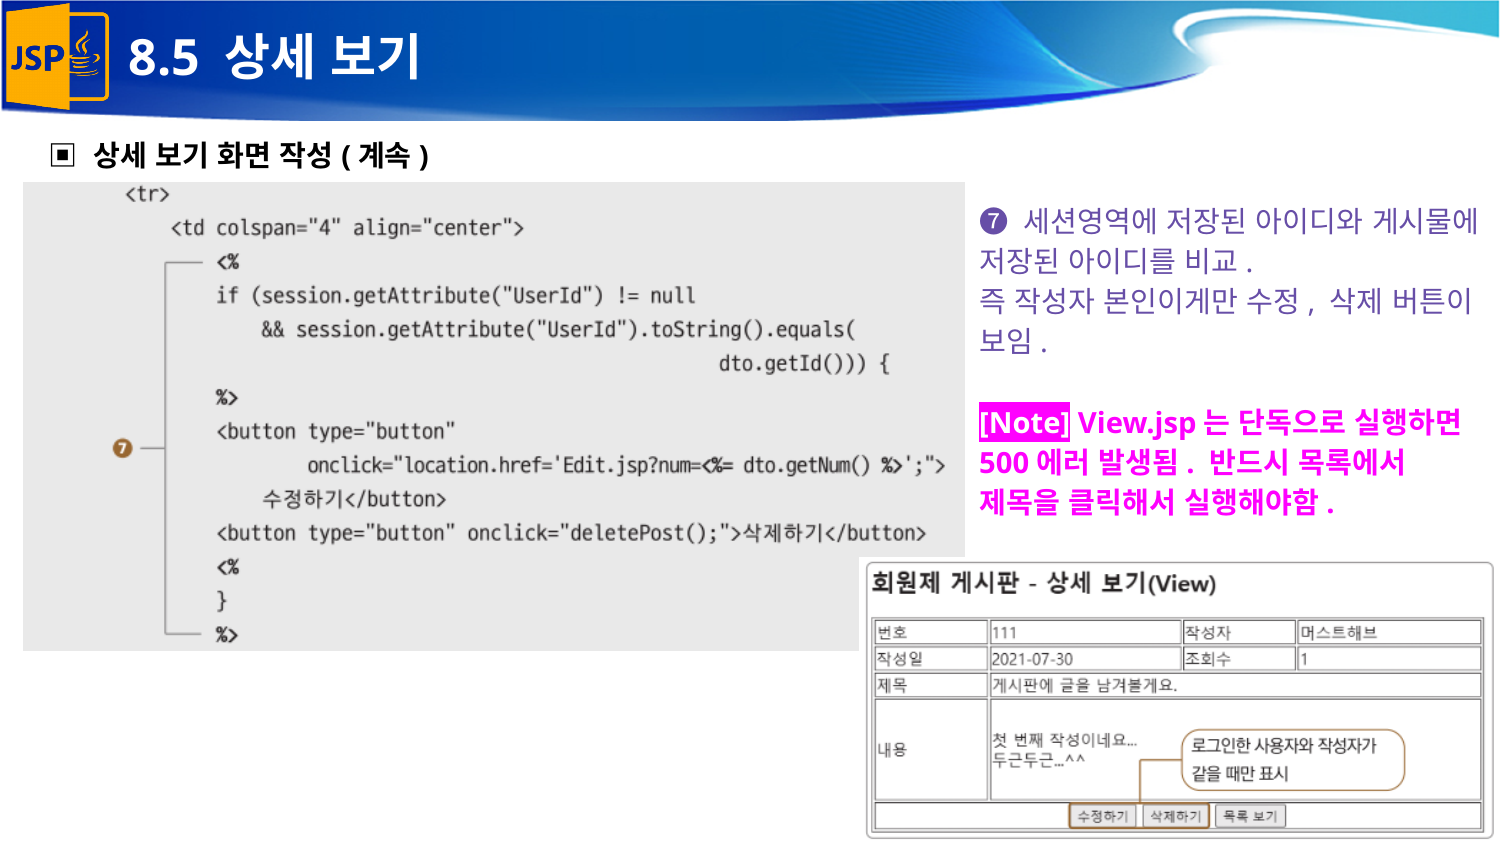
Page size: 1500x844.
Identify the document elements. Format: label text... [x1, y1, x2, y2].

title 8.5 상세 보기 [113, 10, 1500, 105]
picture [0, 0, 1500, 121]
picture [23, 182, 1500, 844]
text_box ▣ 상세 보기 화면 작성(계속) [33, 117, 1432, 182]
text_box ❼ 세션영역에 저장된 아이디와 게시물에 저장된 아이디를 비교. 즉 작성자 본인이게만 수정, 삭제 버튼이 보임. [Note] View.jsp는 단독으로 실행하면 500에러 발생됨. 반드시 목록에서 제목을 클릭해서 실행해야함. [965, 182, 1500, 422]
